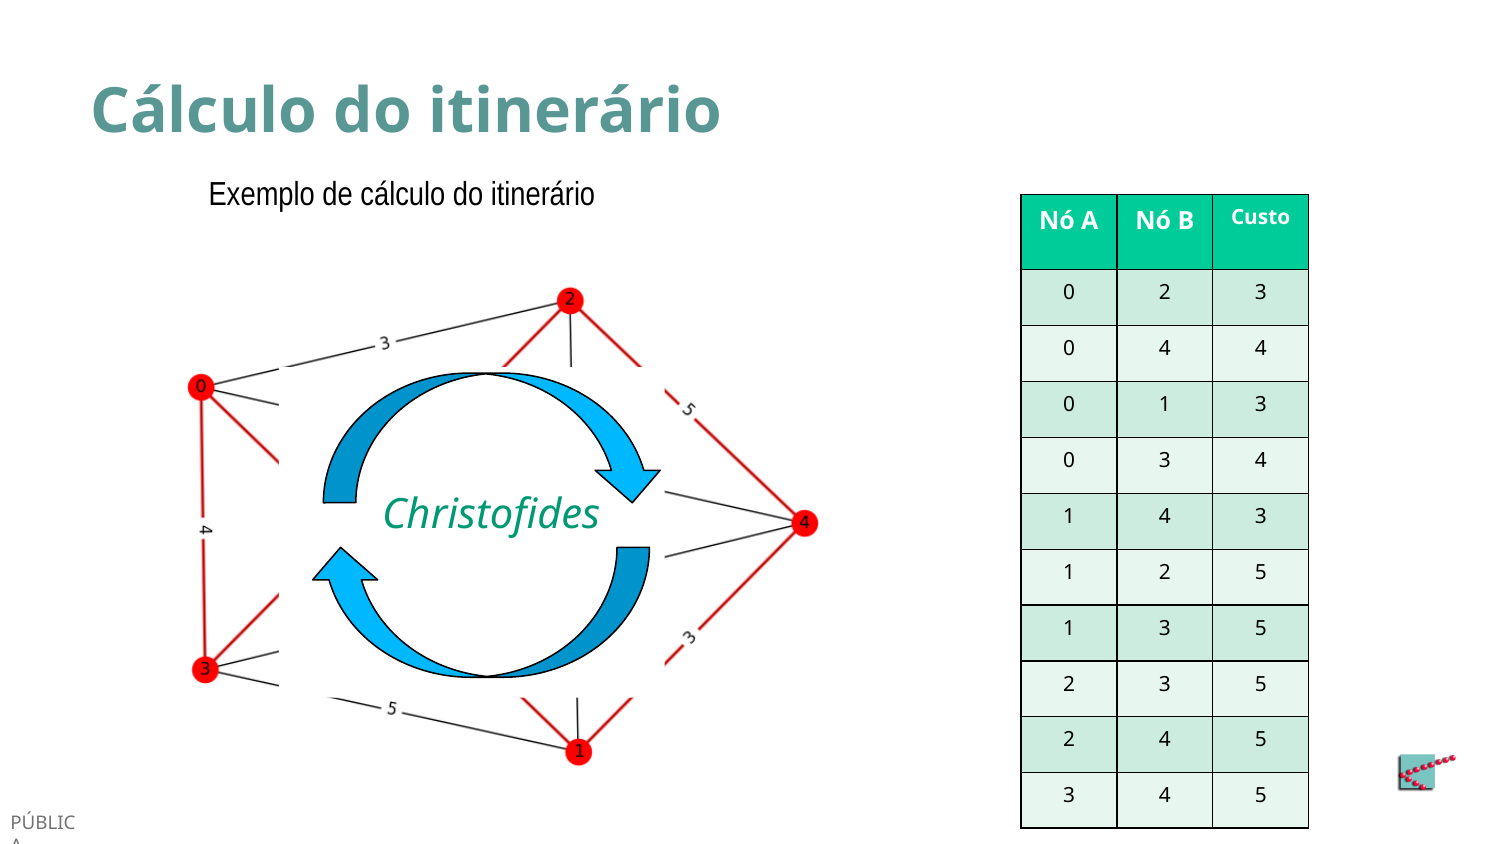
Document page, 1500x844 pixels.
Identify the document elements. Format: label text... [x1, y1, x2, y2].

table_cell 3 [1118, 662, 1212, 716]
table_cell 0 [1022, 382, 1116, 437]
table_cell 1 [1118, 382, 1212, 437]
table_header Nó A [1022, 195, 1116, 269]
table_cell 2 [1022, 662, 1116, 716]
table_cell 5 [1213, 606, 1308, 660]
table_cell 4 [1213, 326, 1308, 381]
picture [166, 273, 839, 779]
table_cell 5 [1213, 550, 1308, 604]
table_cell 4 [1118, 494, 1212, 549]
table_header Custo [1213, 195, 1308, 269]
table_cell 0 [1022, 270, 1116, 325]
table_cell 4 [1213, 438, 1308, 493]
table_cell 2 [1118, 550, 1212, 604]
table_cell 1 [1022, 550, 1116, 604]
table_header Nó B [1118, 195, 1212, 269]
table_cell 5 [1213, 662, 1308, 716]
table_cell 1 [1022, 606, 1116, 660]
table_cell 3 [1213, 382, 1308, 437]
table_cell 0 [1022, 438, 1116, 493]
table_cell 4 [1118, 717, 1212, 772]
table_cell 4 [1118, 326, 1212, 381]
table_cell 3 [1213, 494, 1308, 549]
table_cell 2 [1118, 270, 1212, 325]
table_cell 3 [1022, 773, 1116, 827]
title Cálculo do itinerário [75, 21, 1474, 193]
table_cell 1 [1022, 494, 1116, 549]
table_cell 2 [1022, 717, 1116, 772]
text_box Exemplo de cálculo do itinerário [62, 164, 760, 220]
picture [1397, 753, 1456, 792]
table_cell 5 [1213, 773, 1308, 827]
table_cell 4 [1118, 773, 1212, 827]
table_cell 3 [1118, 438, 1212, 493]
table_cell 3 [1213, 270, 1308, 325]
table_cell 0 [1022, 326, 1116, 381]
table_cell 3 [1118, 606, 1212, 660]
table_cell 5 [1213, 717, 1308, 772]
